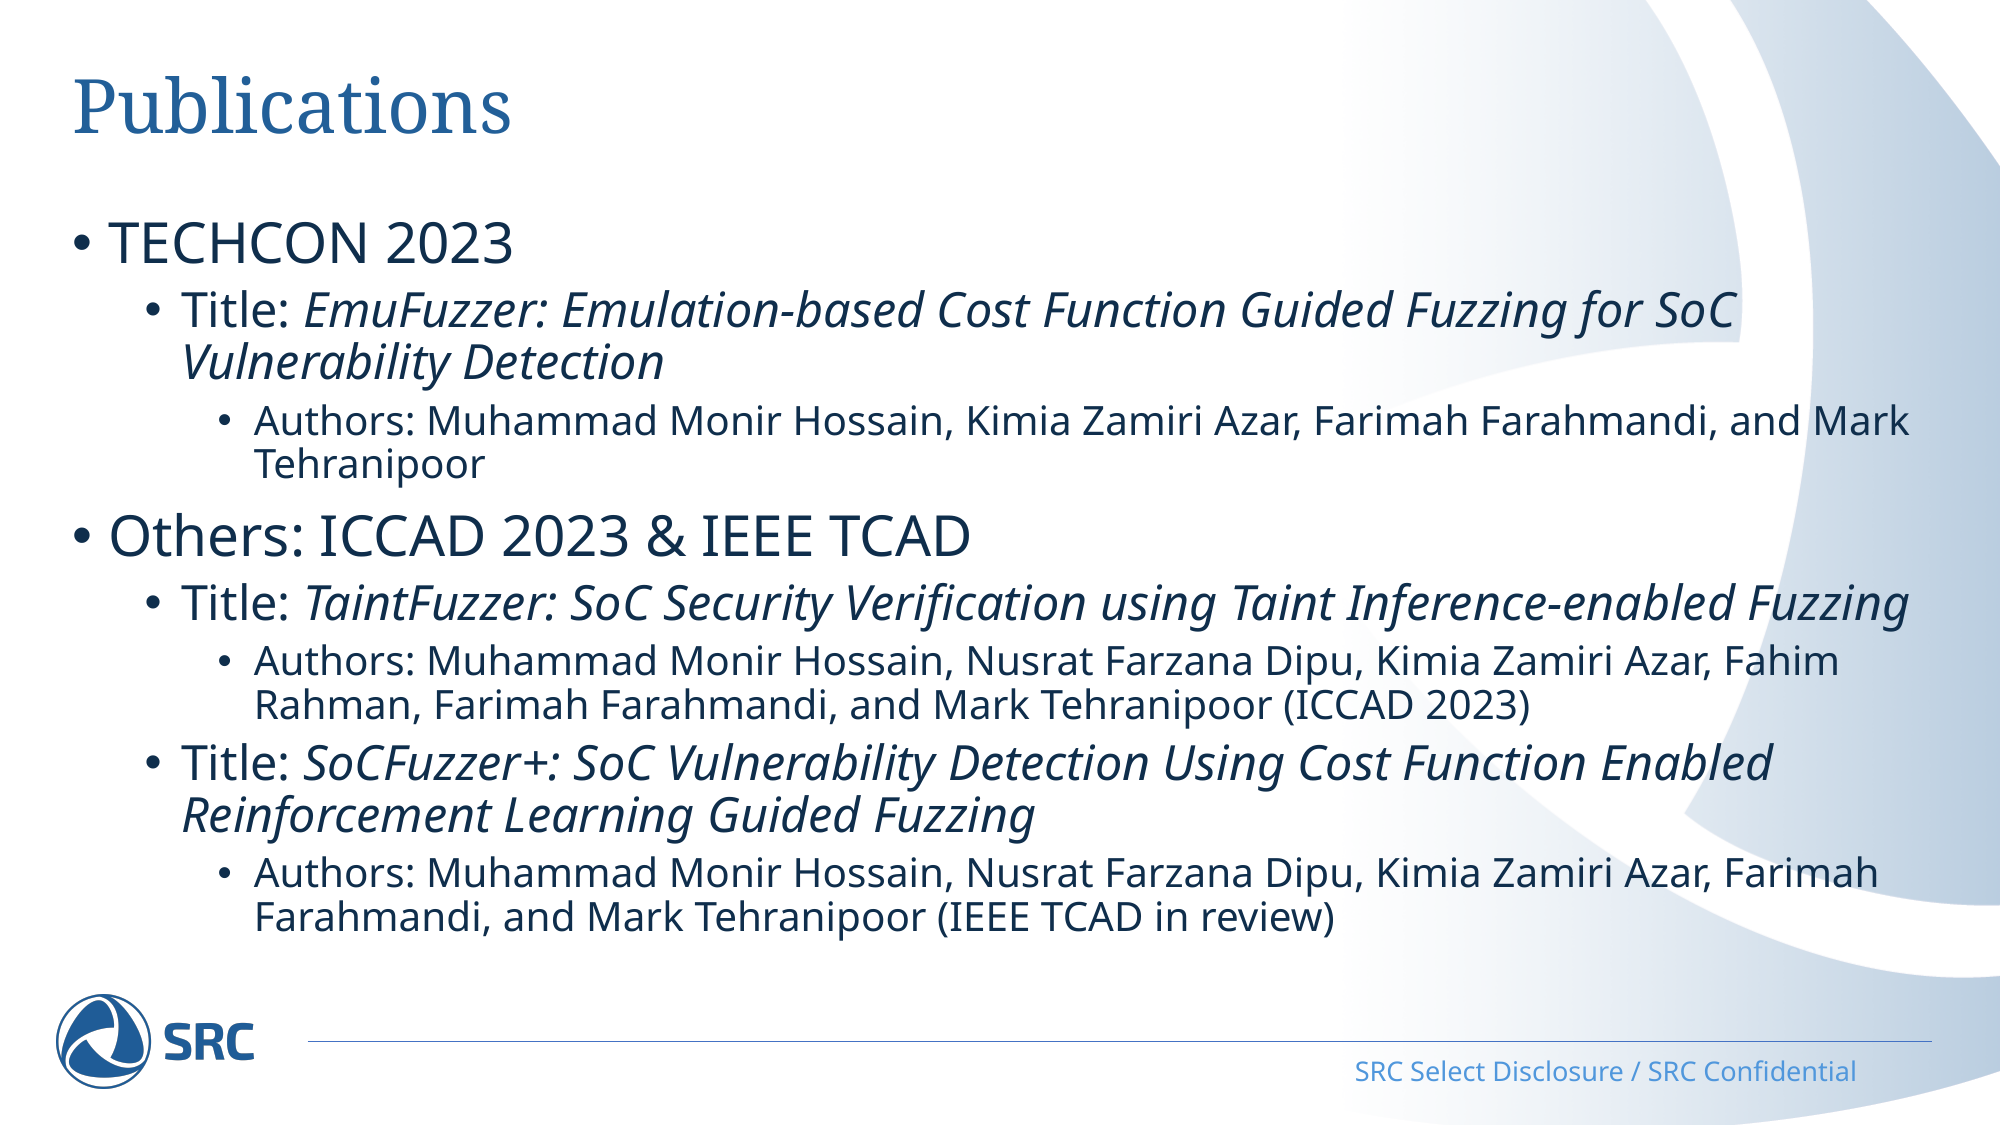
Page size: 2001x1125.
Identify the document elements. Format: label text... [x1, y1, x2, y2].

list TECHCON 2023 Title: EmuFuzzer: Emulation-based Cost Function Guided Fuzzing for SoC Vulnerability Detection Authors: Muhammad Monir Hossain, Kimia Zamiri Azar, Farimah Farahmandi, and Mark Tehranipoor Others: ICCAD 2023 & IEEE TCAD Title: TaintFuzzer: SoC Security Verification using Taint Inference-enabled Fuzzing Authors: Muhammad Monir Hossain, Nusrat Farzana Dipu, Kimia Zamiri Azar, Fahim Rahman, Farimah Farahmandi, and Mark Tehranipoor (ICCAD 2023) Title: SoCFuzzer+: SoC Vulnerability Detection Using Cost Function Enabled Reinforcement Learning Guided Fuzzing Authors: Muhammad Monir Hossain, Nusrat Farzana Dipu, Kimia Zamiri Azar, Farimah Farahmandi, and Mark Tehranipoor (IEEE TCAD in review) [56, 206, 1932, 957]
title Publications [56, 56, 1932, 162]
picture [56, 994, 254, 1089]
footer SRC Select Disclosure / SRC Confidential [1256, 1042, 1857, 1103]
